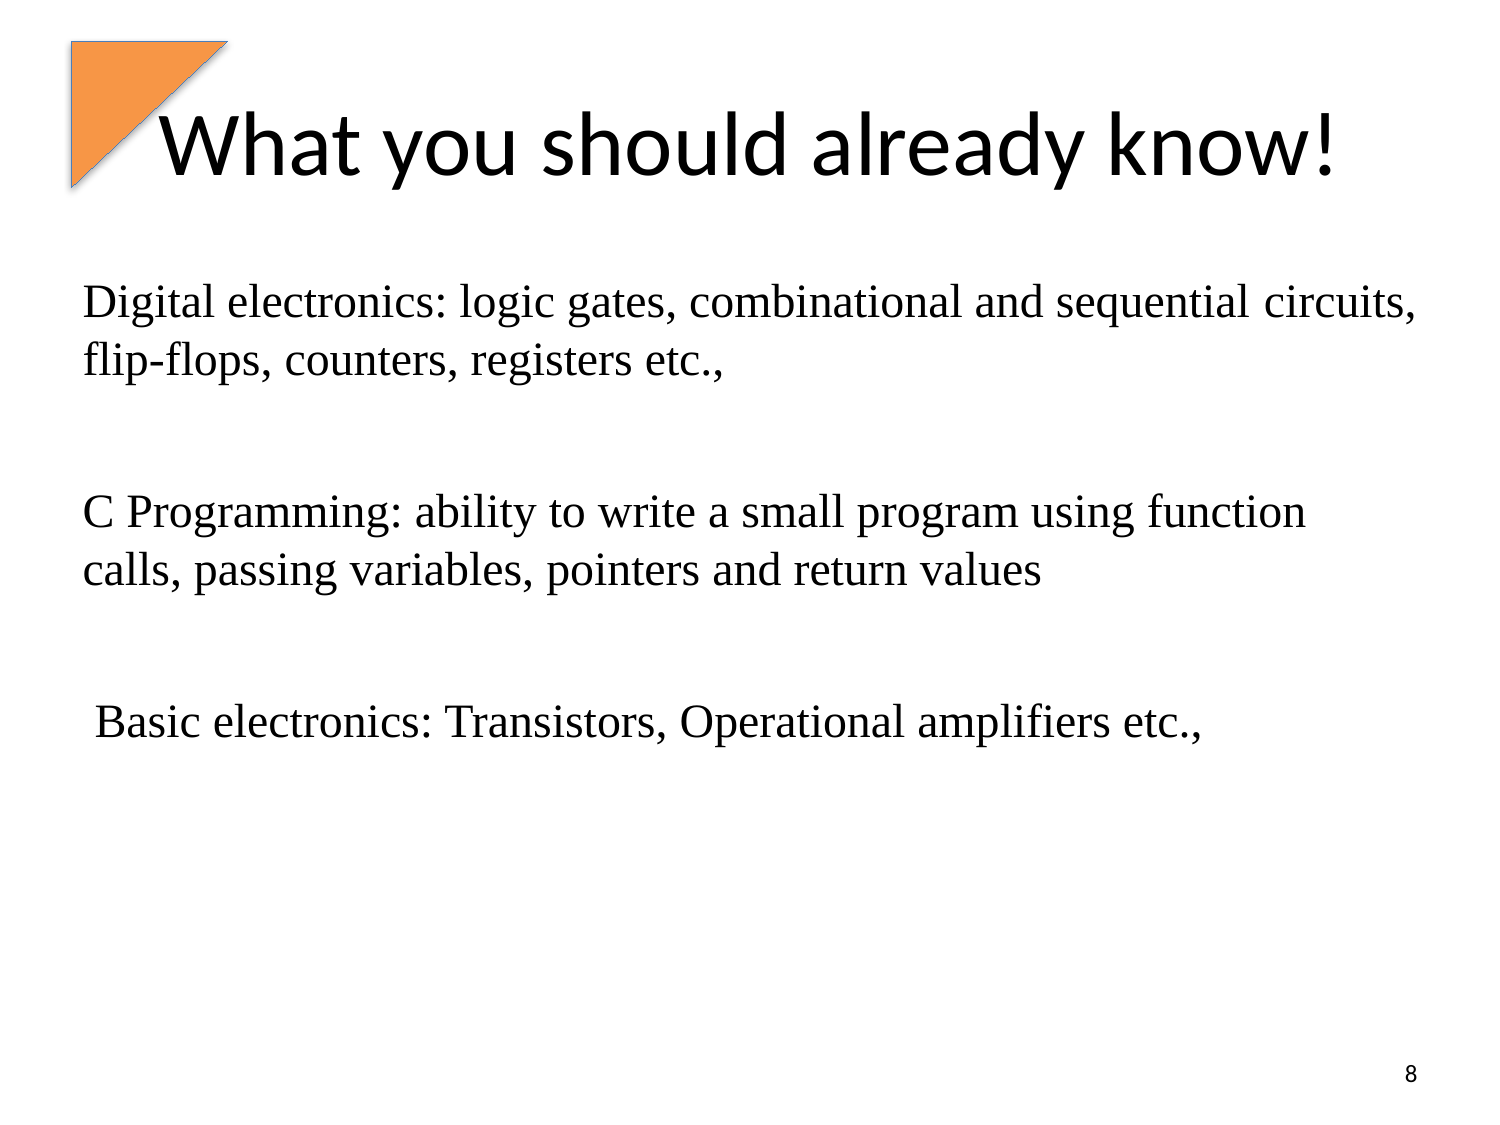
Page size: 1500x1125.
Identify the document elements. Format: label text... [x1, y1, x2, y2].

list Digital electronics: logic gates, combinational and sequential circuits, flip-flops, counters, registers etc., C Programming: ability to write a small program using function calls, passing variables, pointers and return values Basic electronics: Transistors, Operational amplifiers etc., [74, 261, 1426, 1006]
title What you should already know! [74, 44, 1426, 234]
slide_number 8 [1394, 1051, 1426, 1094]
